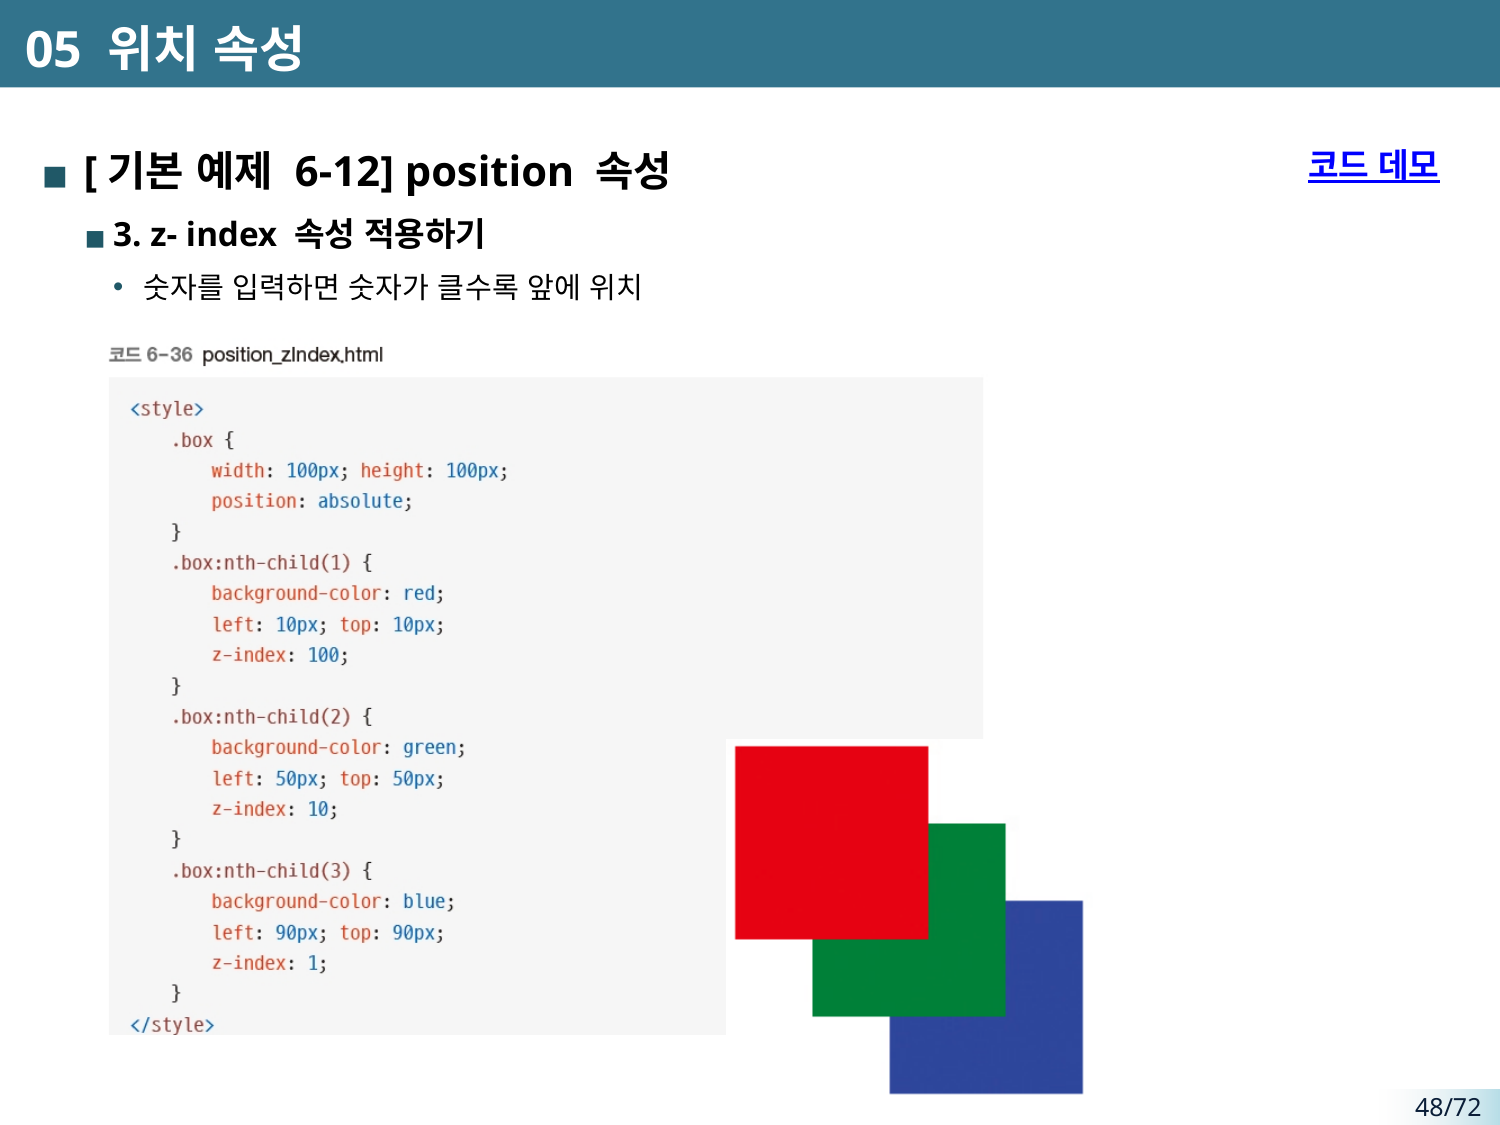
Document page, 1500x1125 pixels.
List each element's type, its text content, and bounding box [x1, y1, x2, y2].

text_box 코드 데모 [1293, 137, 1495, 193]
picture [100, 337, 1093, 1105]
list [기본 예제 6-12] position 속성 3. z- index 속성 적용하기 숫자를 입력하면 숫자가 클수록 앞에 위치 [10, 126, 1481, 1057]
title 05 위치 속성 [10, 8, 1288, 87]
